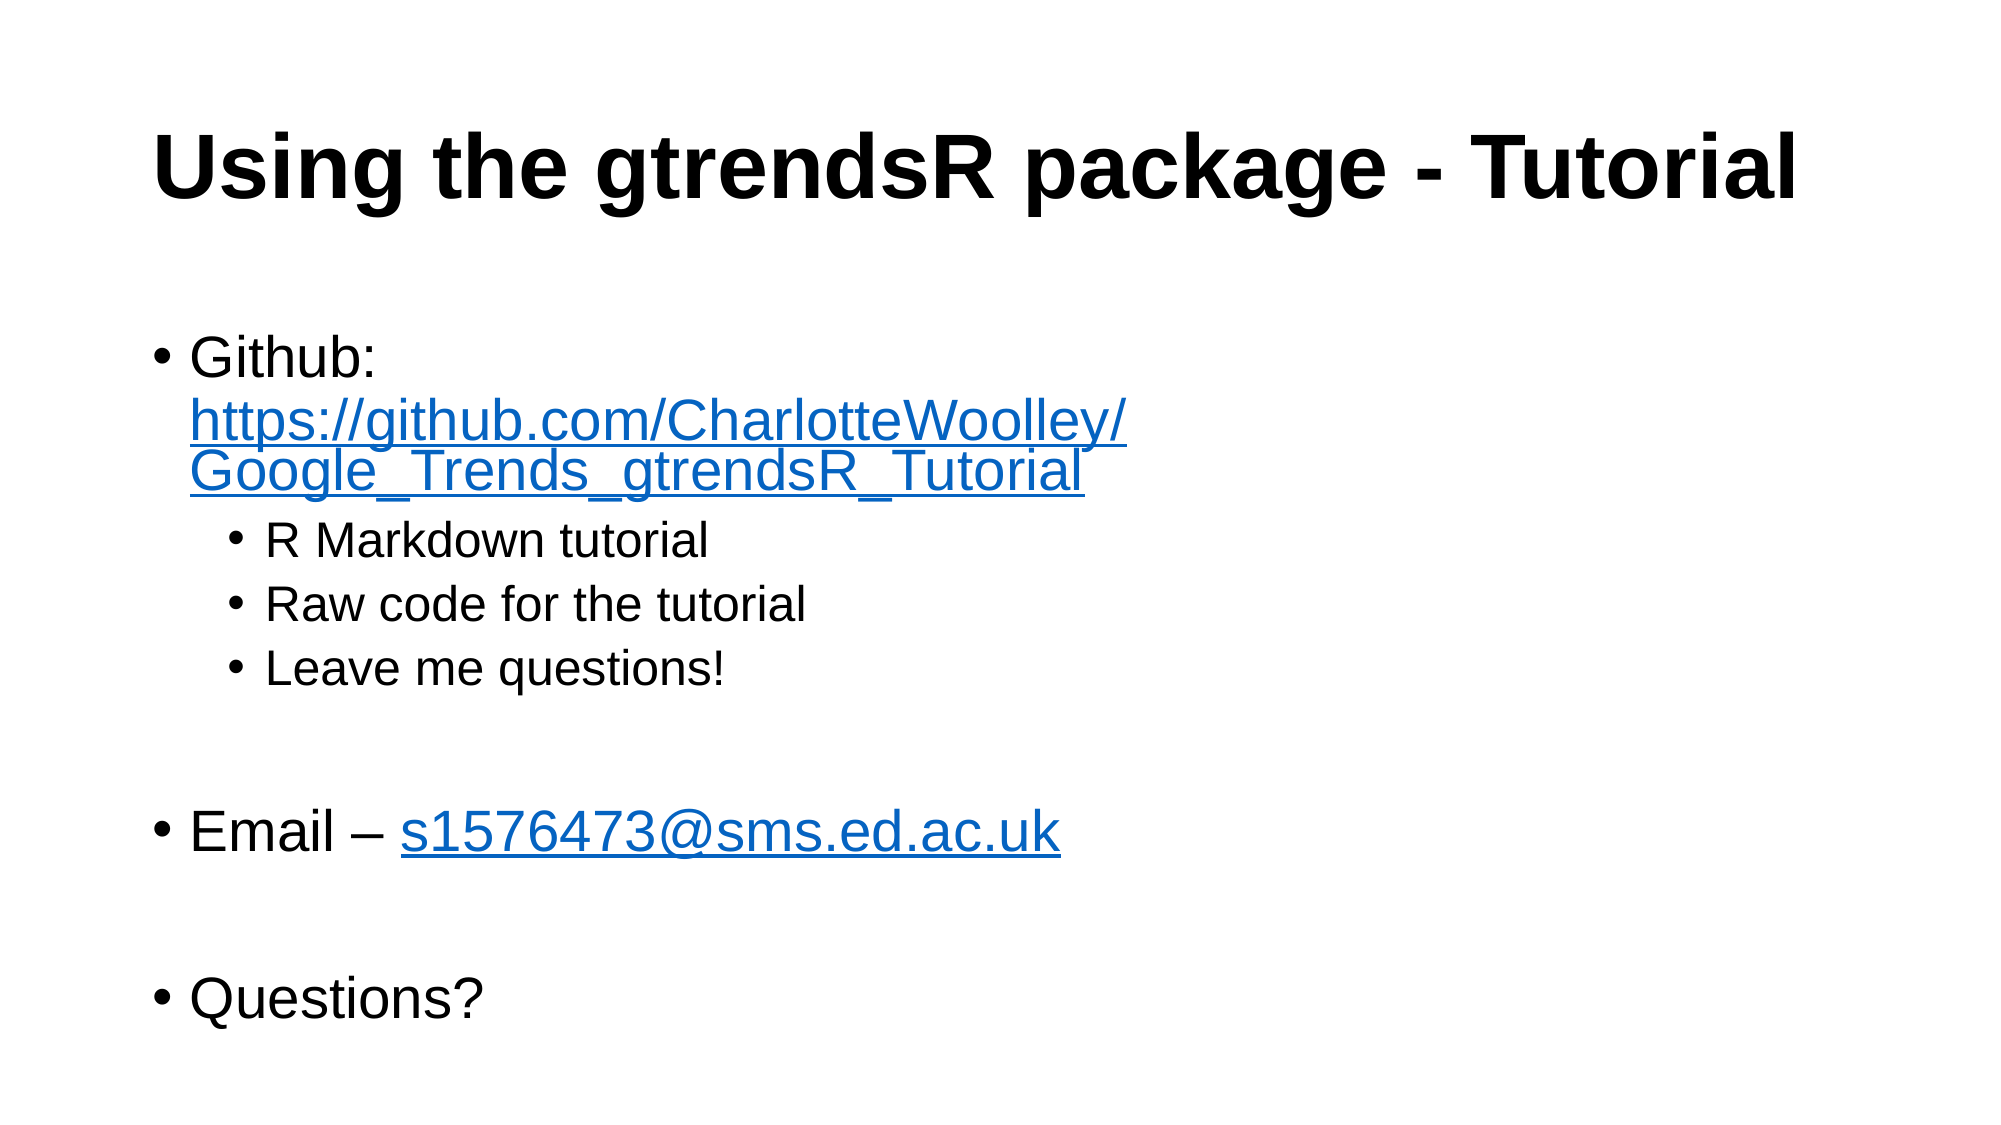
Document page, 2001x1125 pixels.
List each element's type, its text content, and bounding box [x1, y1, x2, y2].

list Github: https://github.com/CharlotteWoolley/Google_Trends_gtrendsR_Tutorial R Markdown tutorial Raw code for the tutorial Leave me questions! Email – s1576473@sms.ed.ac.uk Questions? [137, 319, 1174, 1034]
title Using the gtrendsR package - Tutorial [137, 59, 1863, 278]
